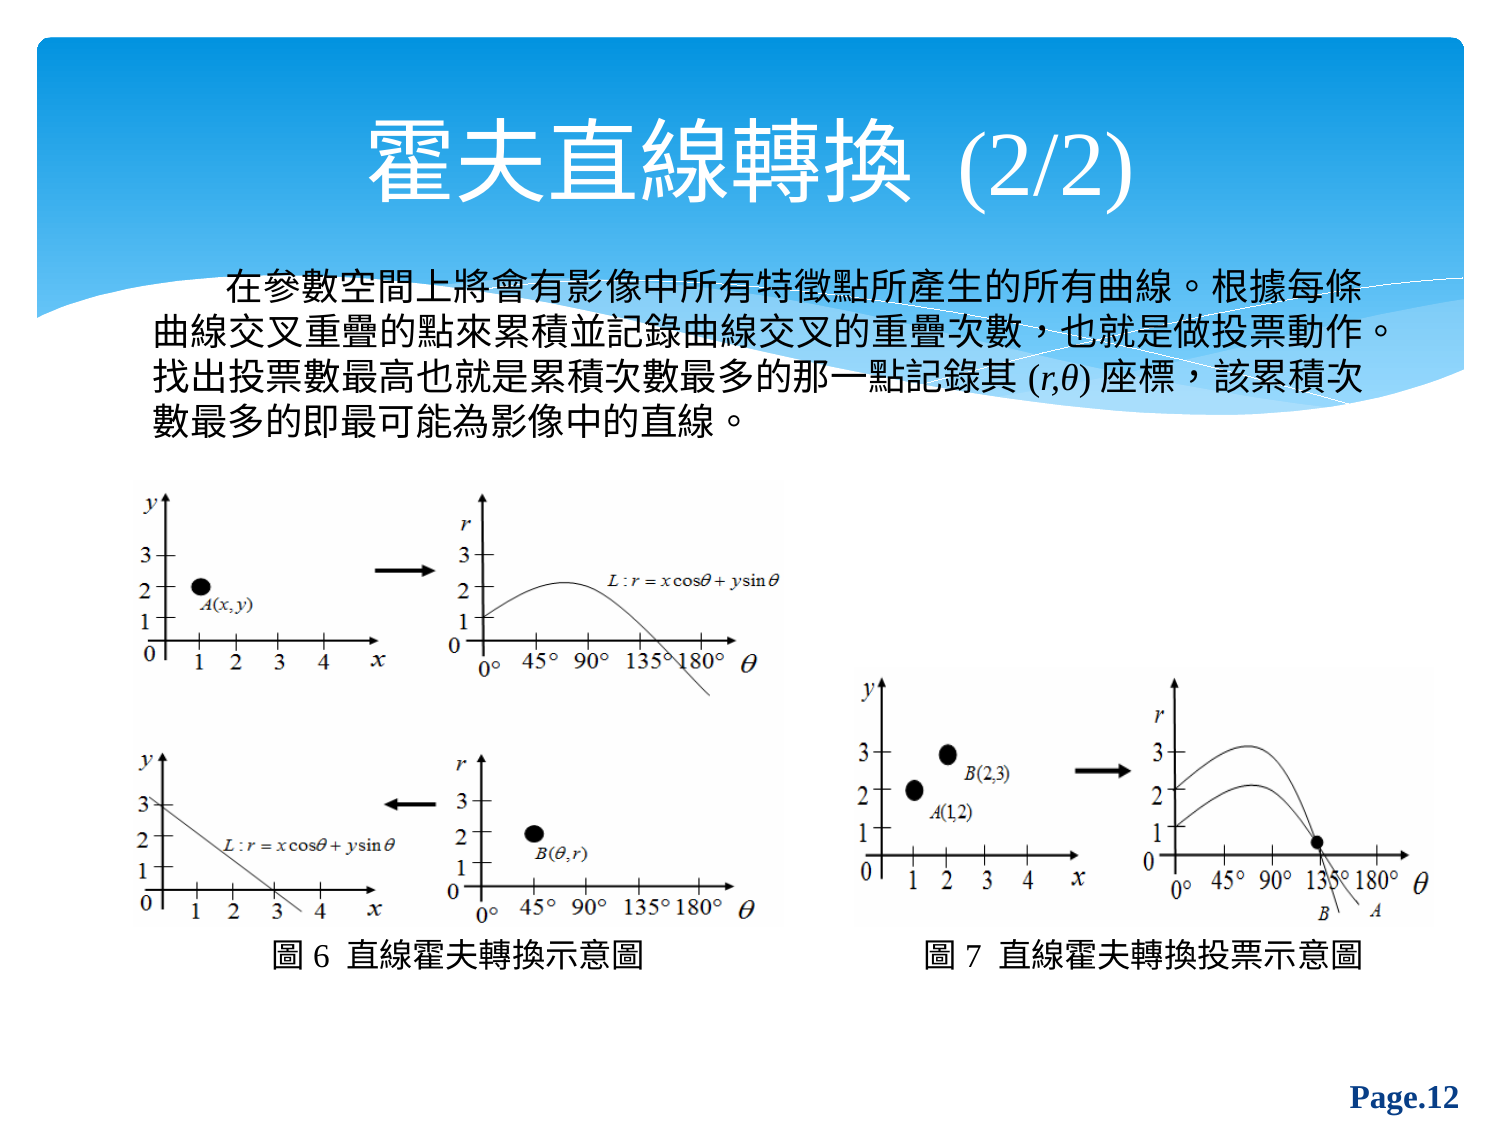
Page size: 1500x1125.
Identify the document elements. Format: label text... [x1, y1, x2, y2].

text_box 在參數空間上將會有影像中所有特徵點所產生的所有曲線。根據每條曲線交叉重疊的點來累積並記錄曲線交叉的重疊次數，也就是做投票動作。找出投票數最高也就是累積次數最多的那一點記錄其(r,θ)座標，該累積次數最多的即最可能為影像中的直線。 [138, 255, 1379, 451]
picture [133, 479, 784, 928]
slide_number Page.12 [1309, 1065, 1500, 1125]
picture [854, 666, 1434, 928]
text_box 圖6 直線霍夫轉換示意圖 [133, 936, 784, 982]
text_box 圖7 直線霍夫轉換投票示意圖 [852, 935, 1436, 982]
title 霍夫直線轉換 (2/2) [75, 55, 1425, 261]
